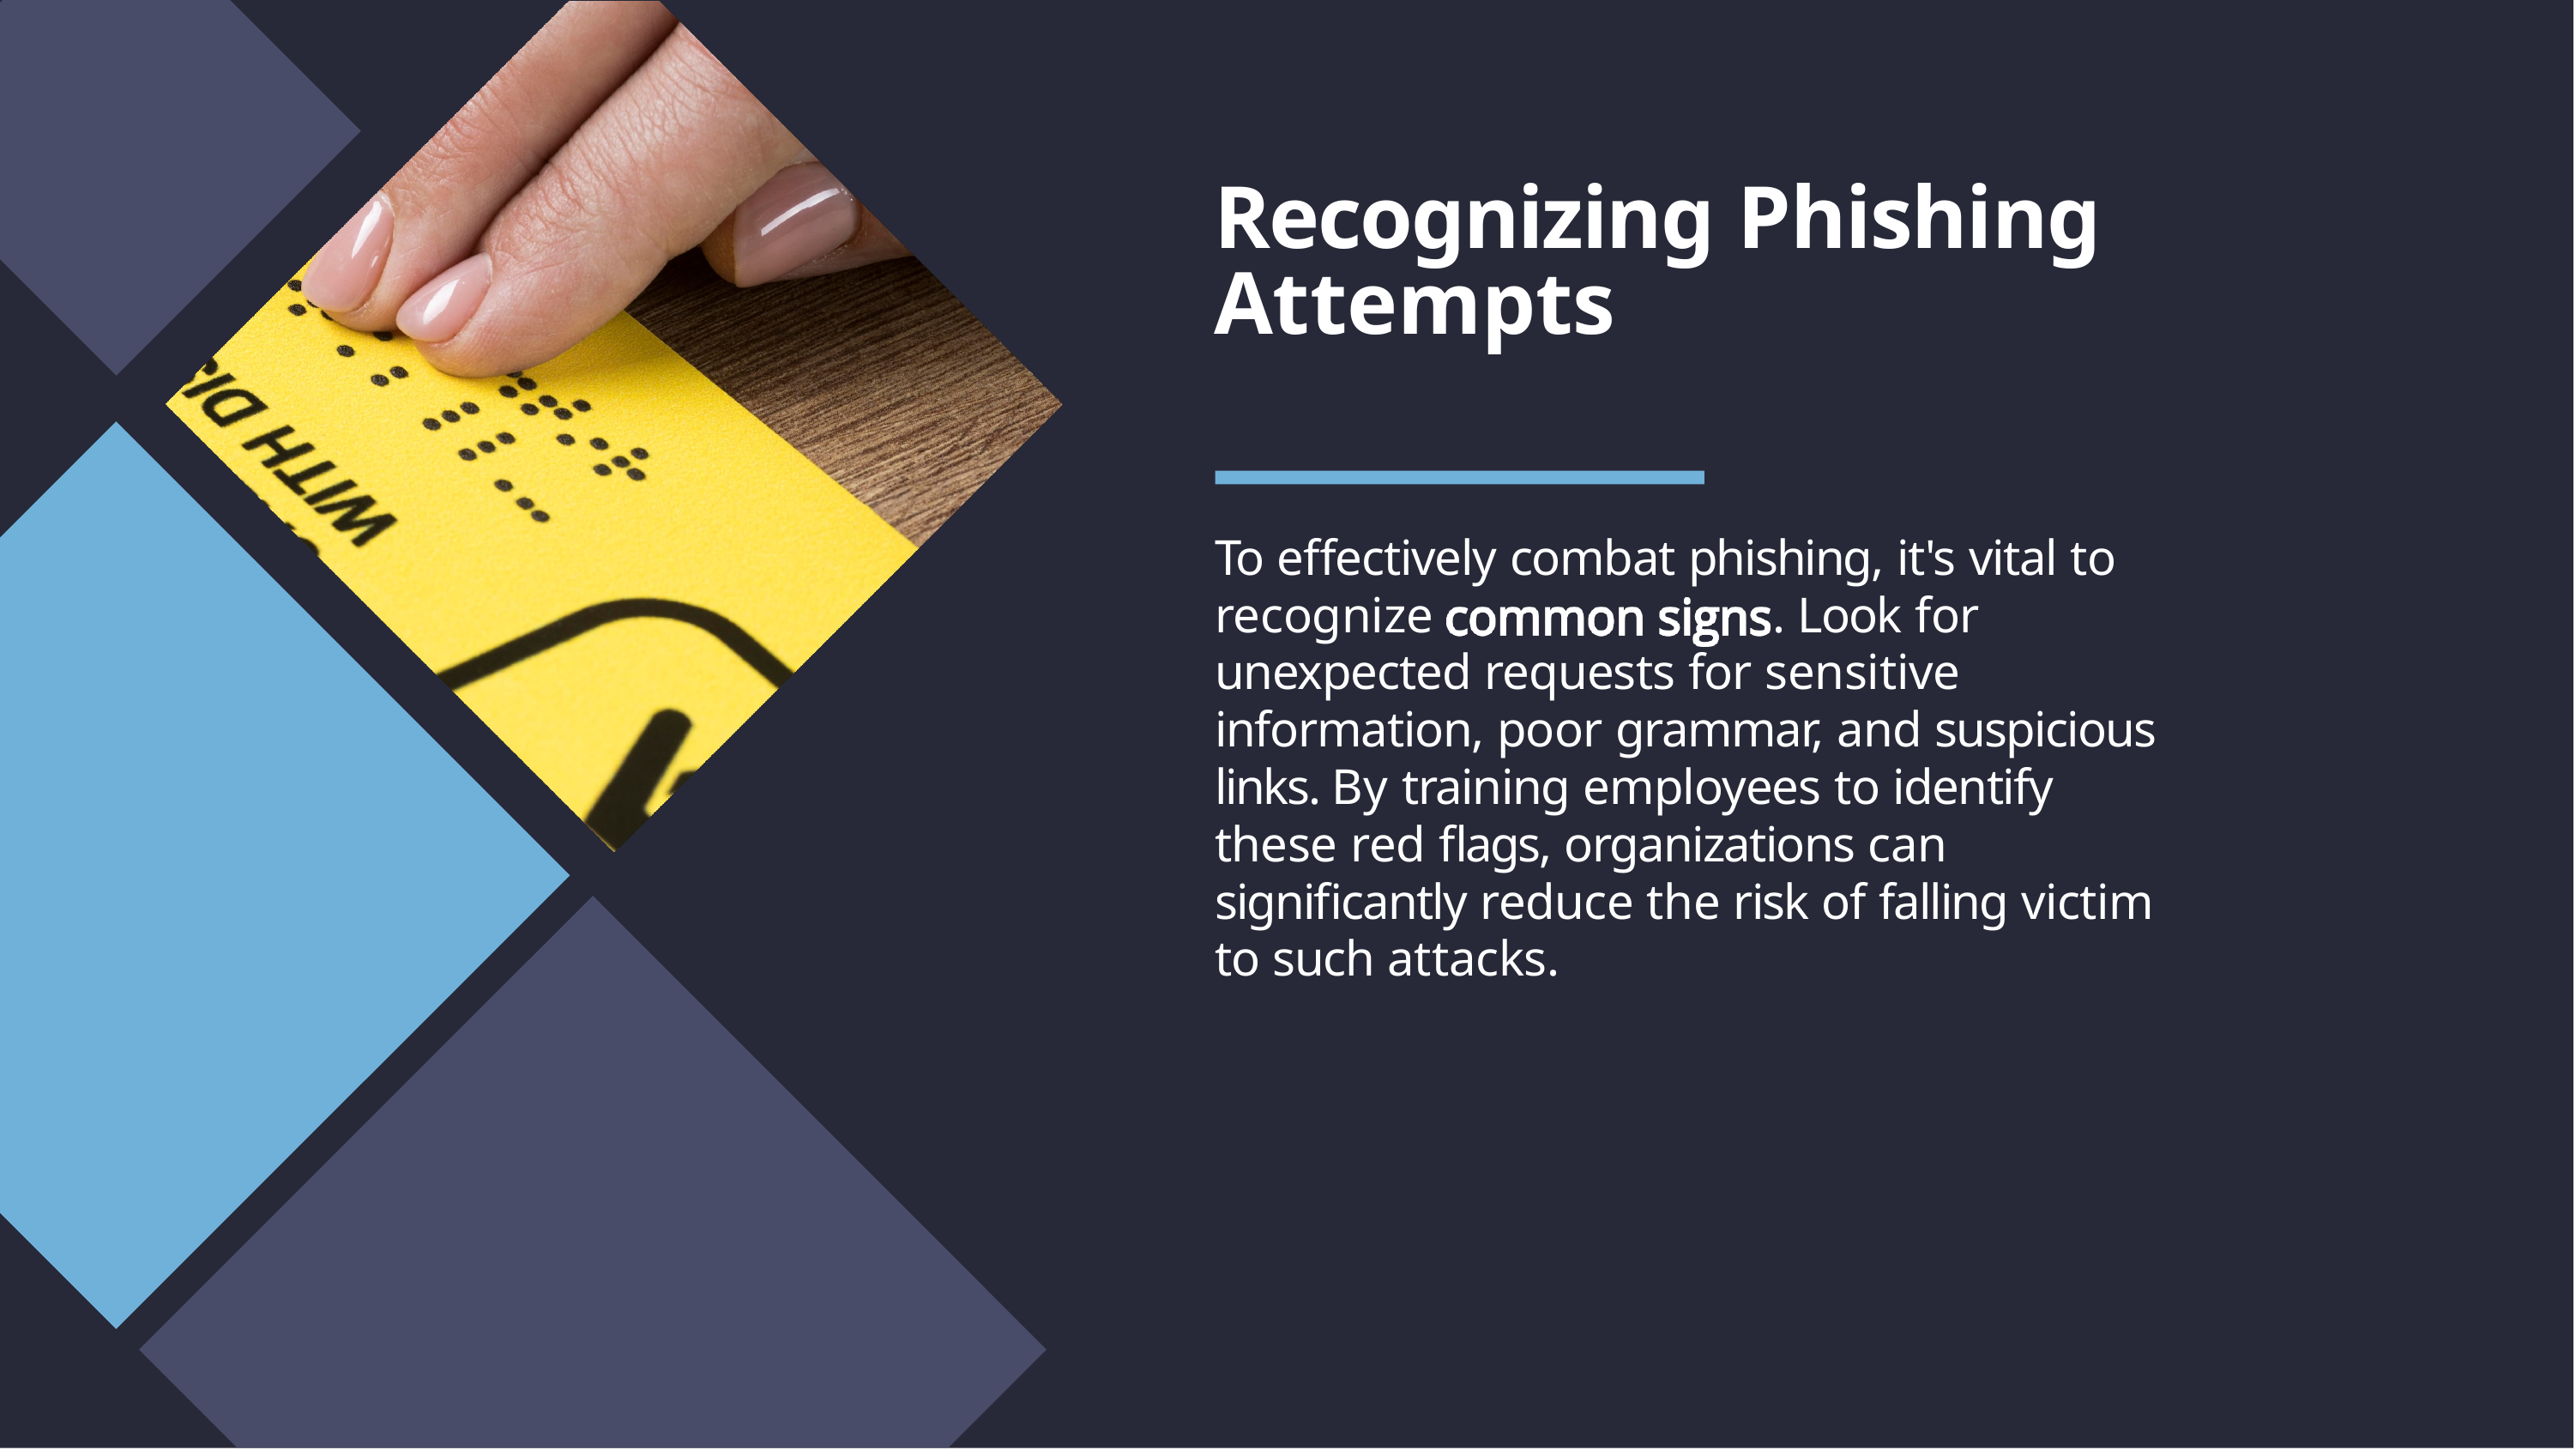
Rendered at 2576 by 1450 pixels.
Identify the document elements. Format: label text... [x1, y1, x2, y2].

title Recognizing Phishing Attempts [1066, 138, 2215, 422]
picture [1446, 597, 1771, 648]
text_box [0, 0, 1063, 1448]
text_box [1215, 470, 1704, 485]
text_box To effectively combat phishing, it's vital to recognize . Look for unexpected requests for sensitive information, poor grammar, and suspicious links. By training employees to identify these red flags, organizations can significantly reduce the risk of falling victim to such attacks. [1213, 527, 2181, 988]
